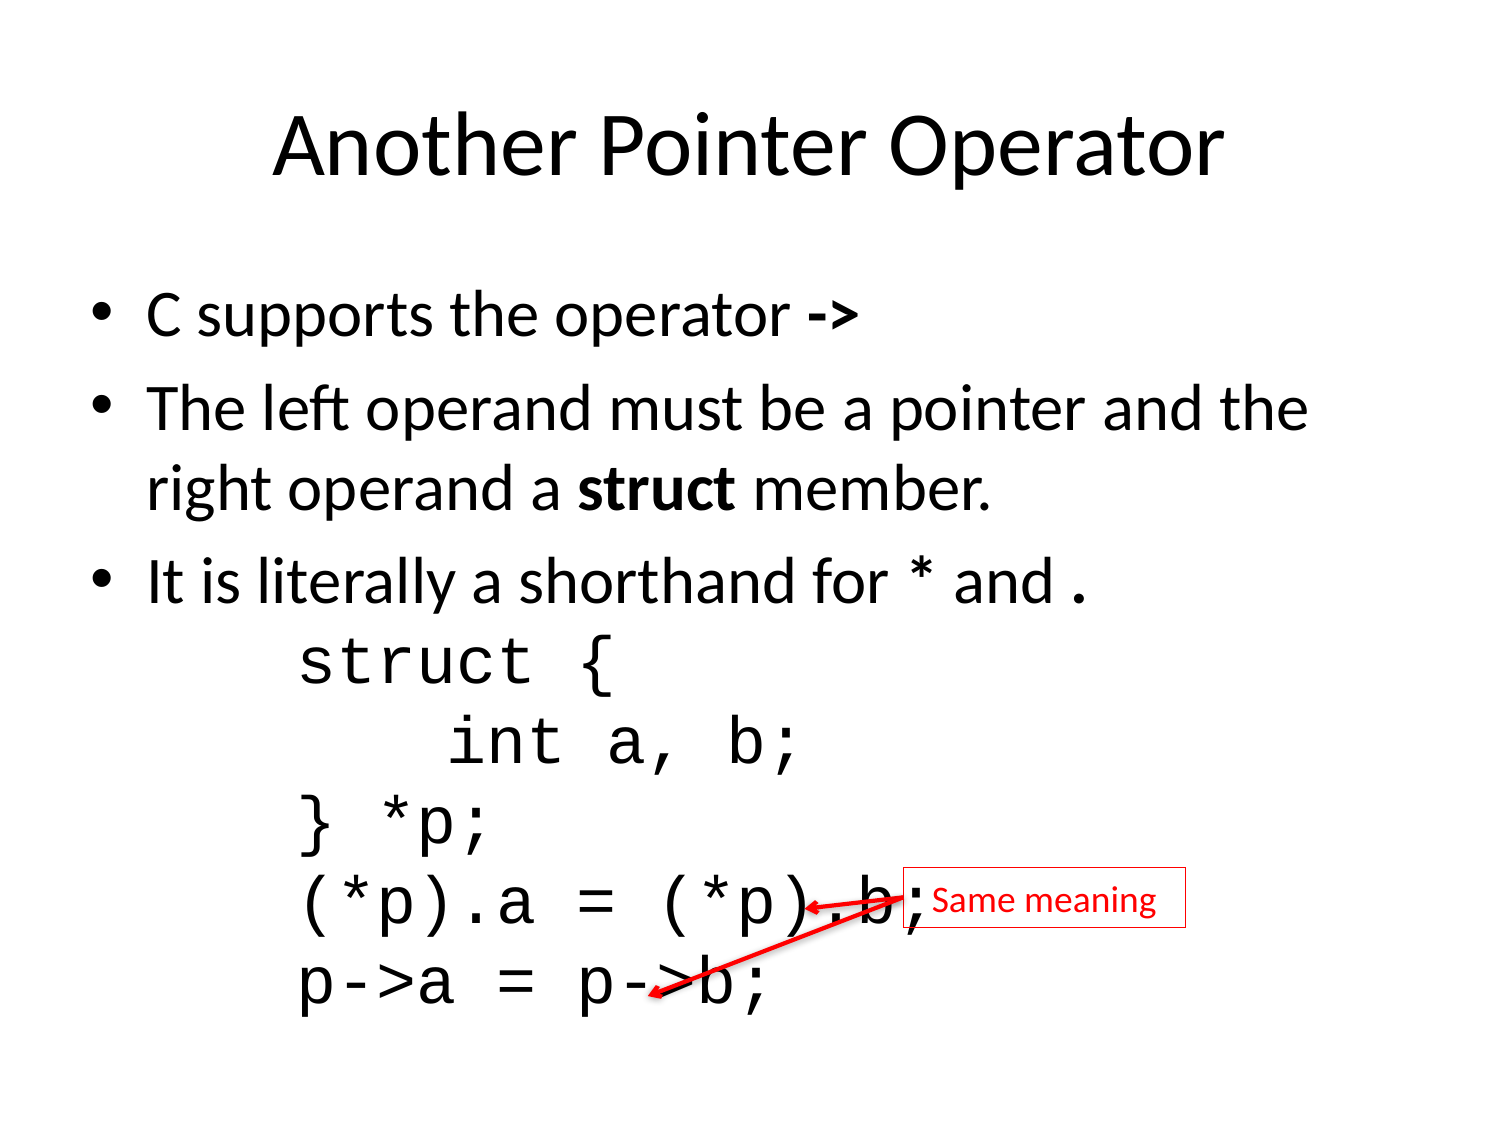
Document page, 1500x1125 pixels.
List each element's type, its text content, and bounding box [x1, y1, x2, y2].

list C supports the operator -> The left operand must be a pointer and the right operand a struct member. It is literally a shorthand for * and . struct { int a, b; } *p; (*p).a = (*p).b; p->a = p->b; [75, 262, 1425, 1096]
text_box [647, 897, 904, 997]
title Another Pointer Operator [75, 45, 1425, 233]
text_box Same meaning [903, 867, 1186, 928]
